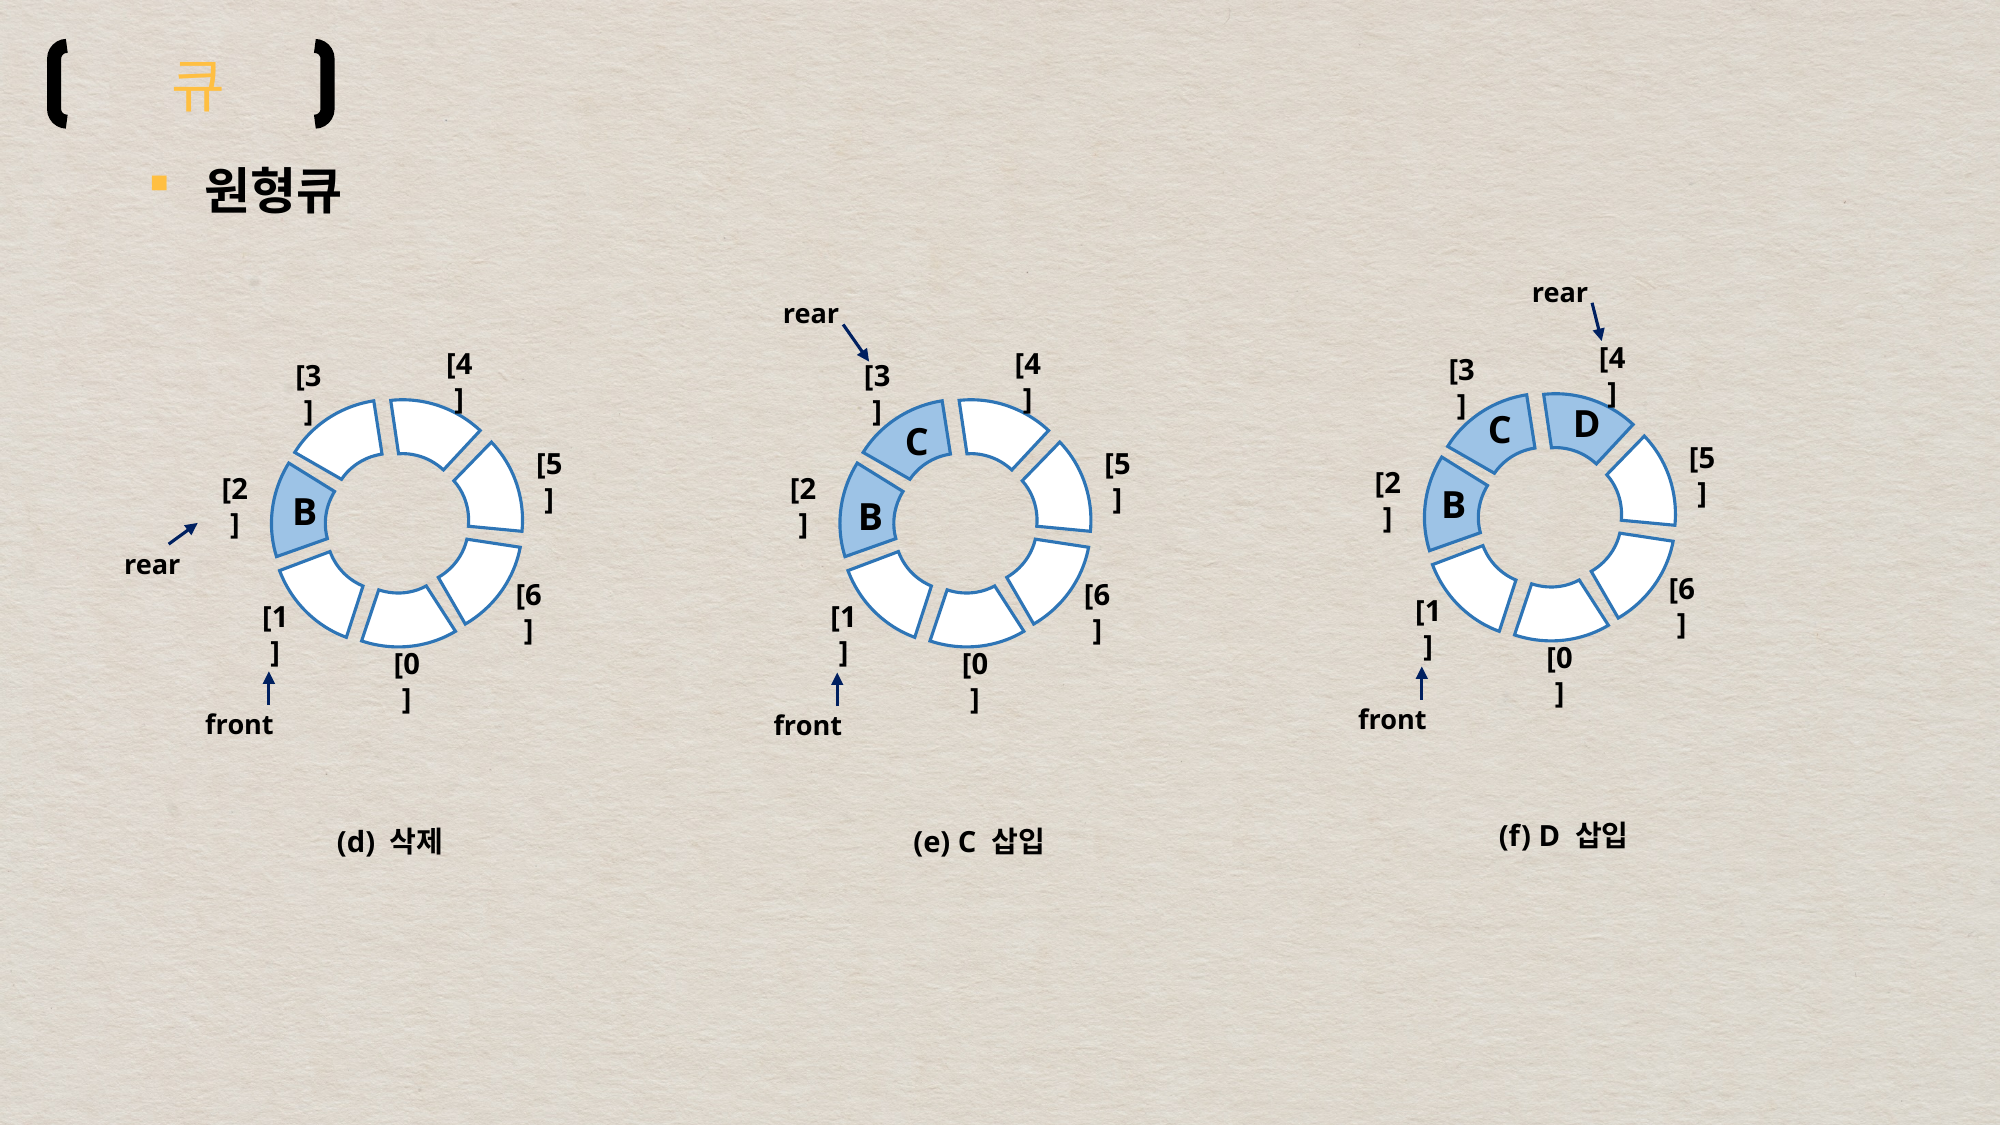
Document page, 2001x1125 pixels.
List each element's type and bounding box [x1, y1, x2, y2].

text_box [1341, 666, 1443, 735]
text_box [206, 367, 579, 693]
text_box [1358, 361, 1731, 687]
text_box [757, 672, 859, 741]
text_box [189, 671, 290, 740]
text_box [774, 367, 1147, 693]
picture [0, 0, 2000, 1125]
text_box [760, 297, 869, 362]
text_box [101, 522, 203, 580]
text_box [1509, 275, 1611, 341]
